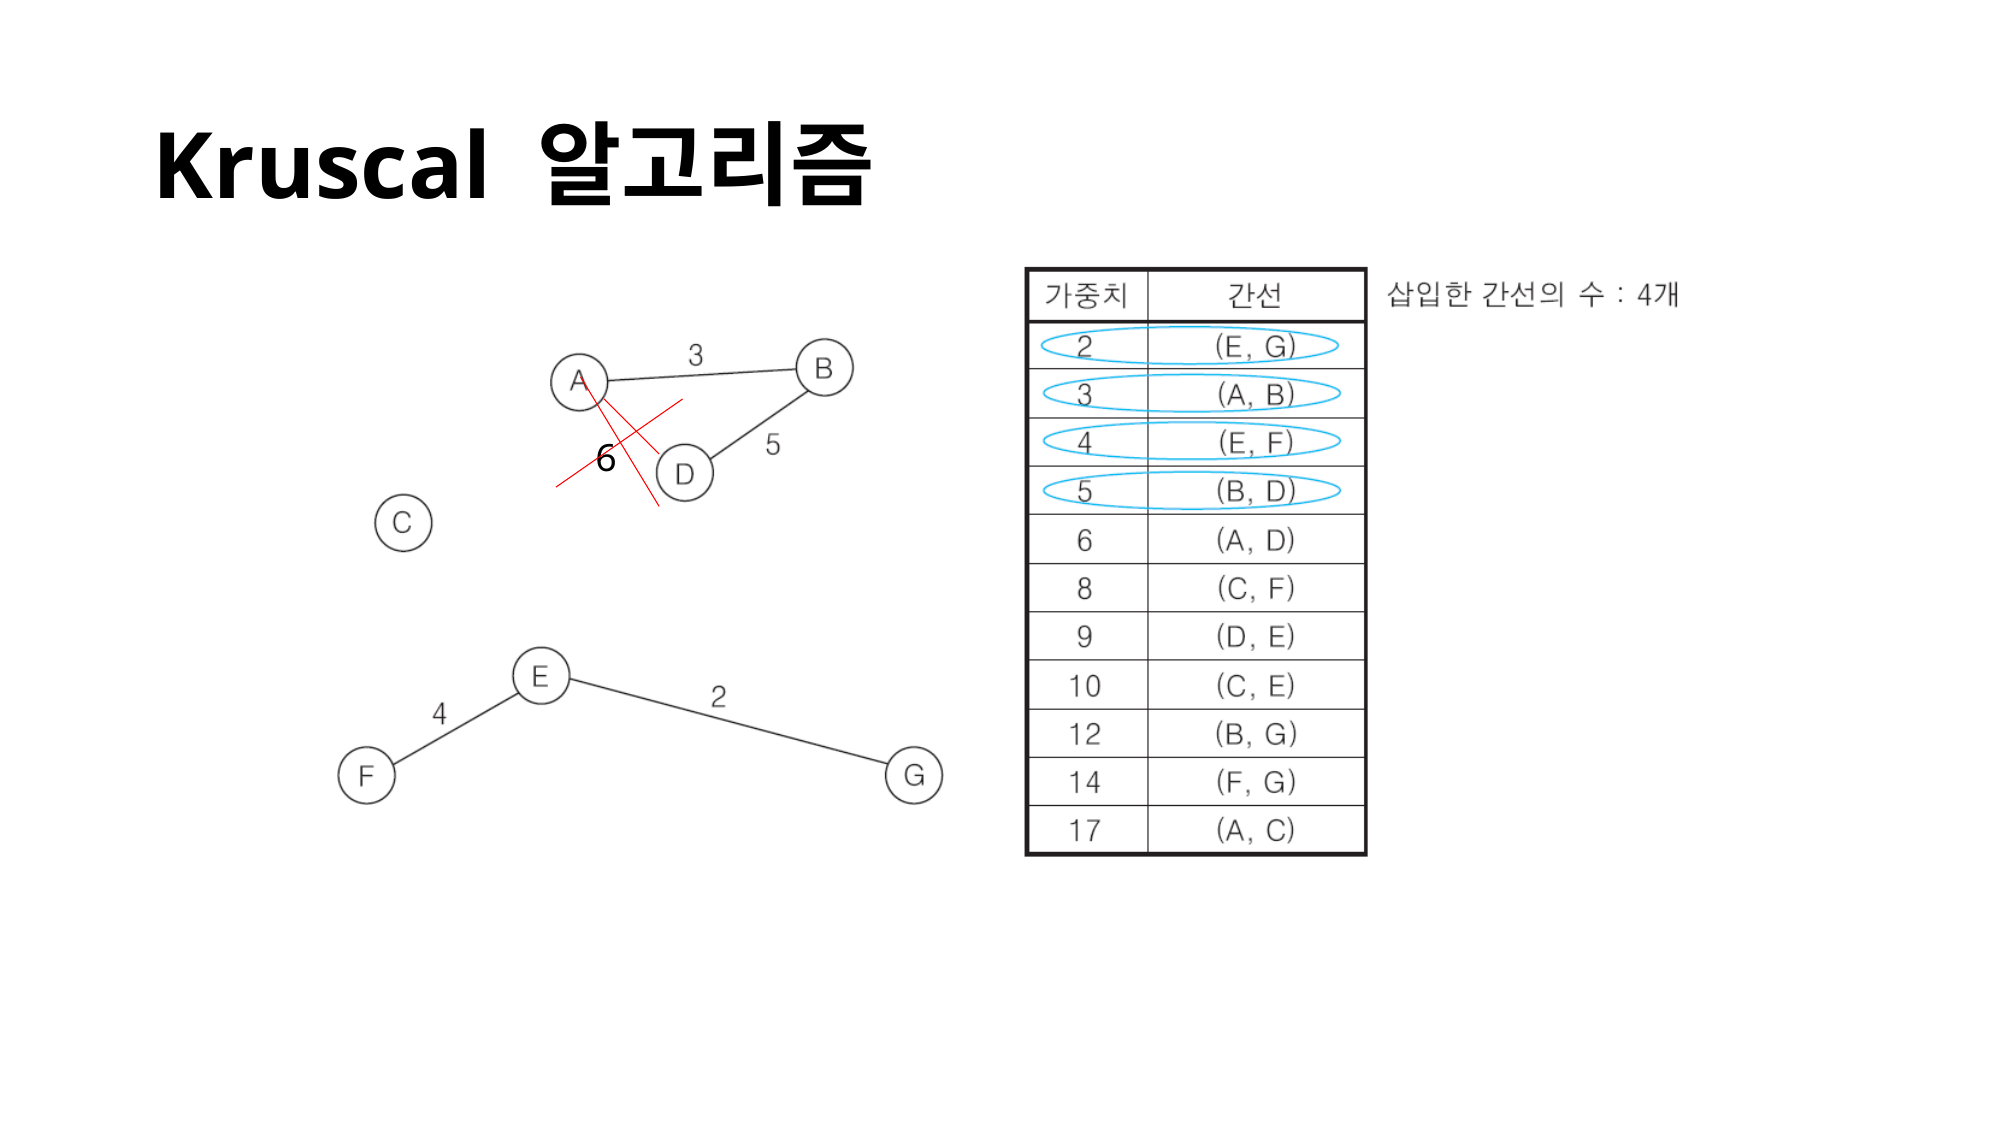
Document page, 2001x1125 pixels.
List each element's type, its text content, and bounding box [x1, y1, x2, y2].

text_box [555, 399, 580, 488]
title Kruscal 알고리즘 [137, 59, 1863, 278]
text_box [580, 376, 660, 507]
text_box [660, 399, 683, 488]
picture [306, 249, 1694, 876]
